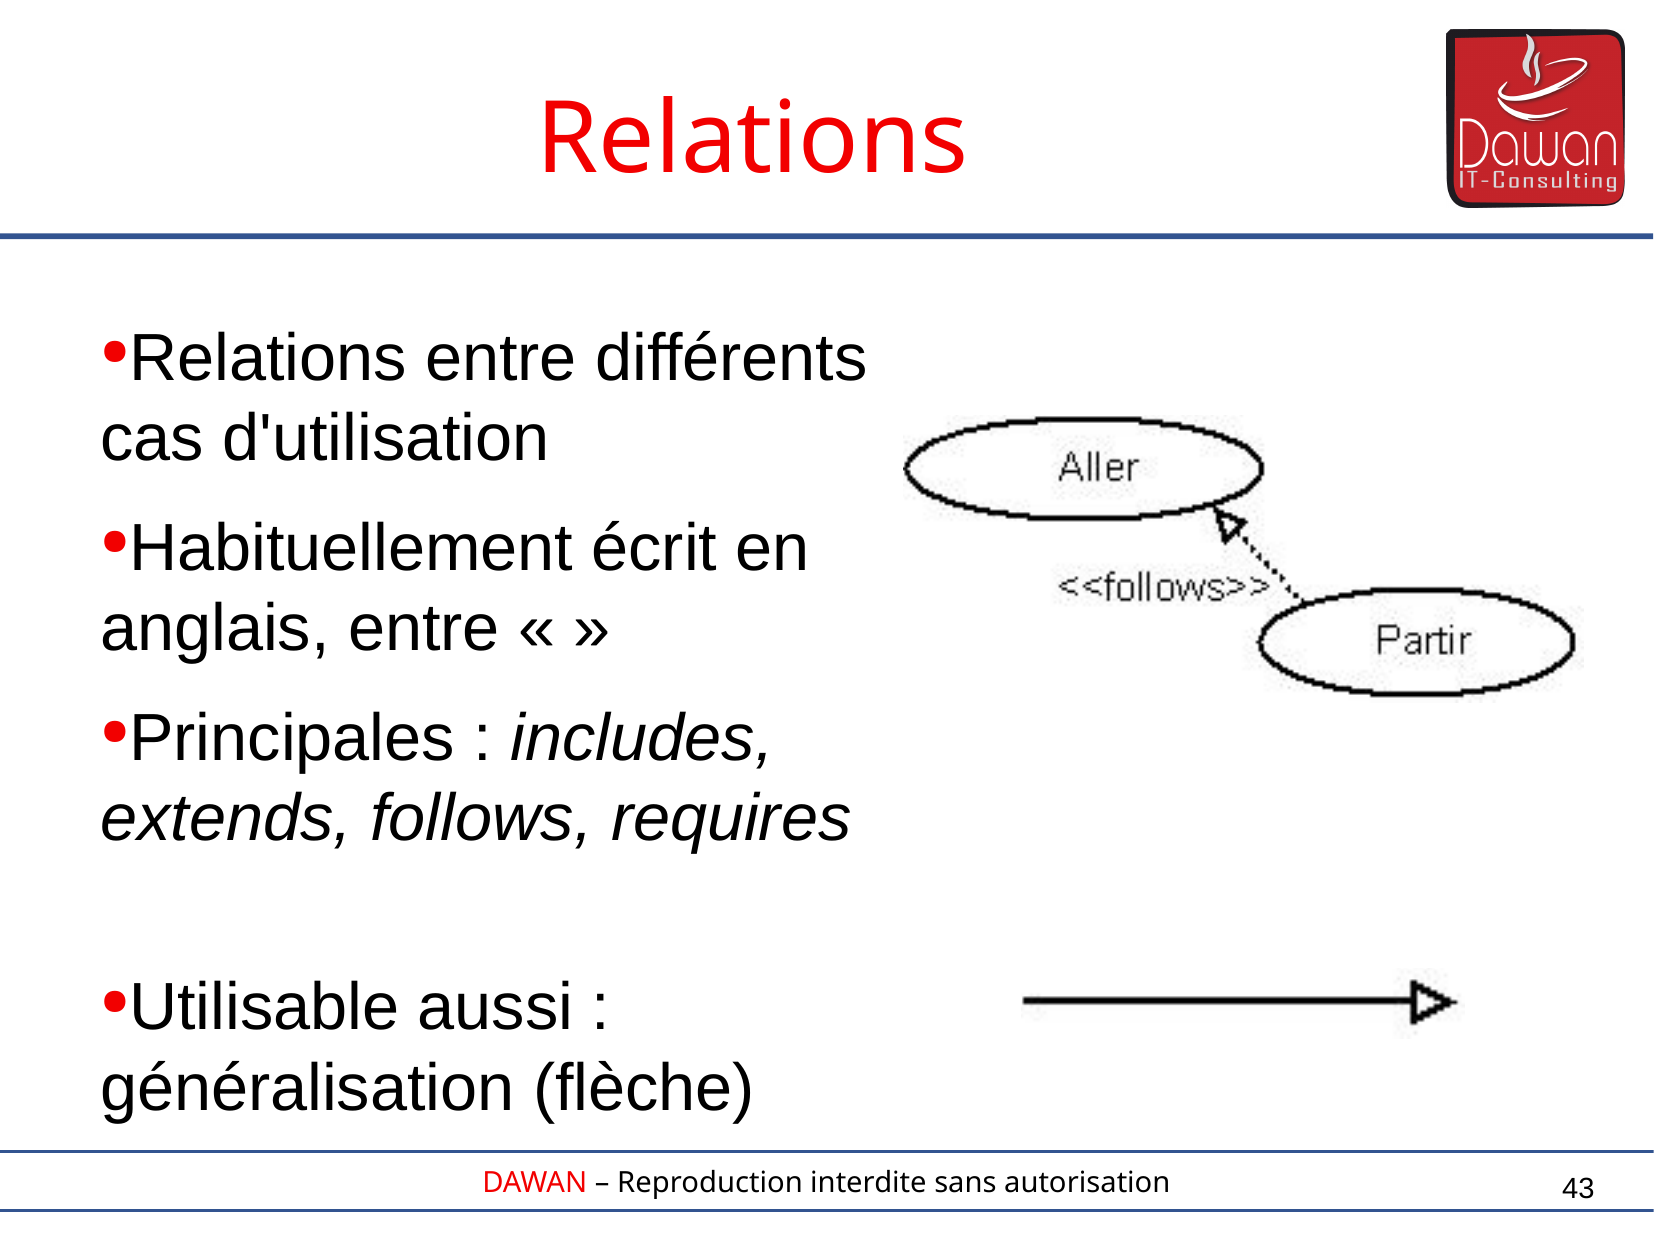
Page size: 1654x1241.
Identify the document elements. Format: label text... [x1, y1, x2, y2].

picture [903, 415, 1584, 703]
picture [1447, 29, 1625, 208]
slide_number 43 [1535, 1169, 1595, 1233]
list Relations entre différents cas d'utilisation Habituellement écrit en anglais, entre « » Principales : includes, extends, follows, requires Utilisable aussi : généralisation (flèche) [100, 313, 963, 1118]
picture [1021, 968, 1465, 1039]
title Relations [59, 29, 1447, 237]
